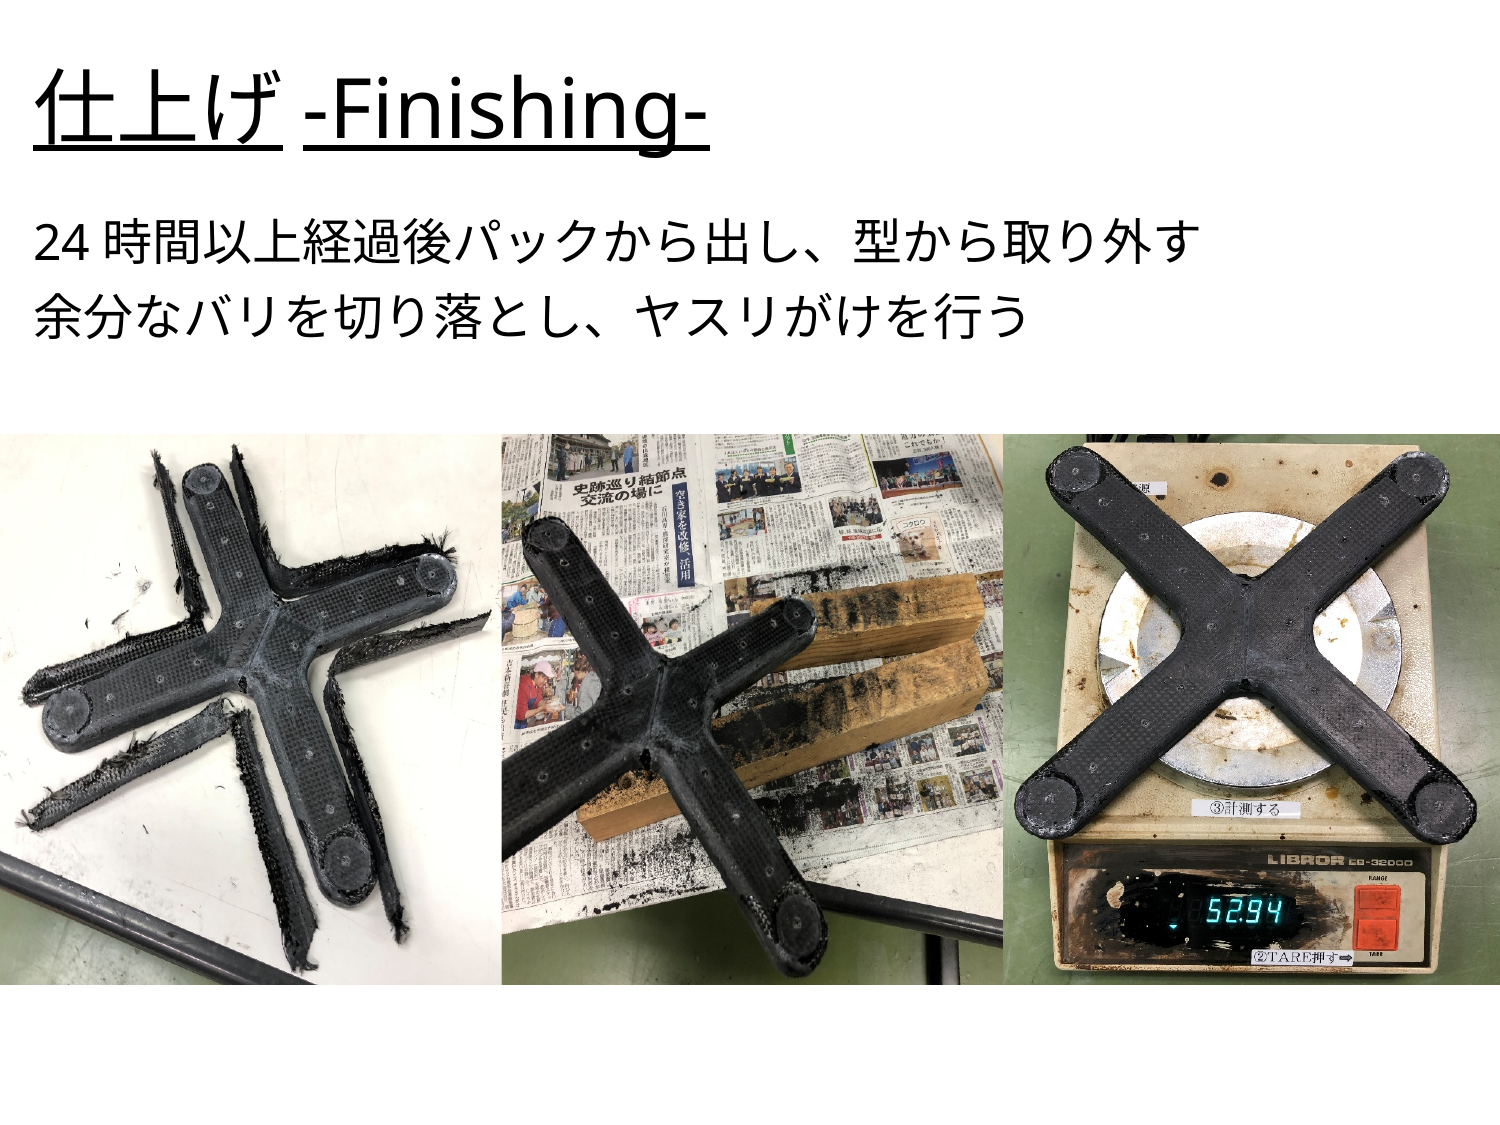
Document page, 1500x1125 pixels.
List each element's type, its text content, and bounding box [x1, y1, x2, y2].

picture [0, 434, 1500, 985]
list 24時間以上経過後パックから出し、型から取り外す 余分なバリを切り落とし、ヤスリがけを行う [18, 209, 1432, 434]
title 仕上げ-Finishing- [18, 30, 1327, 194]
